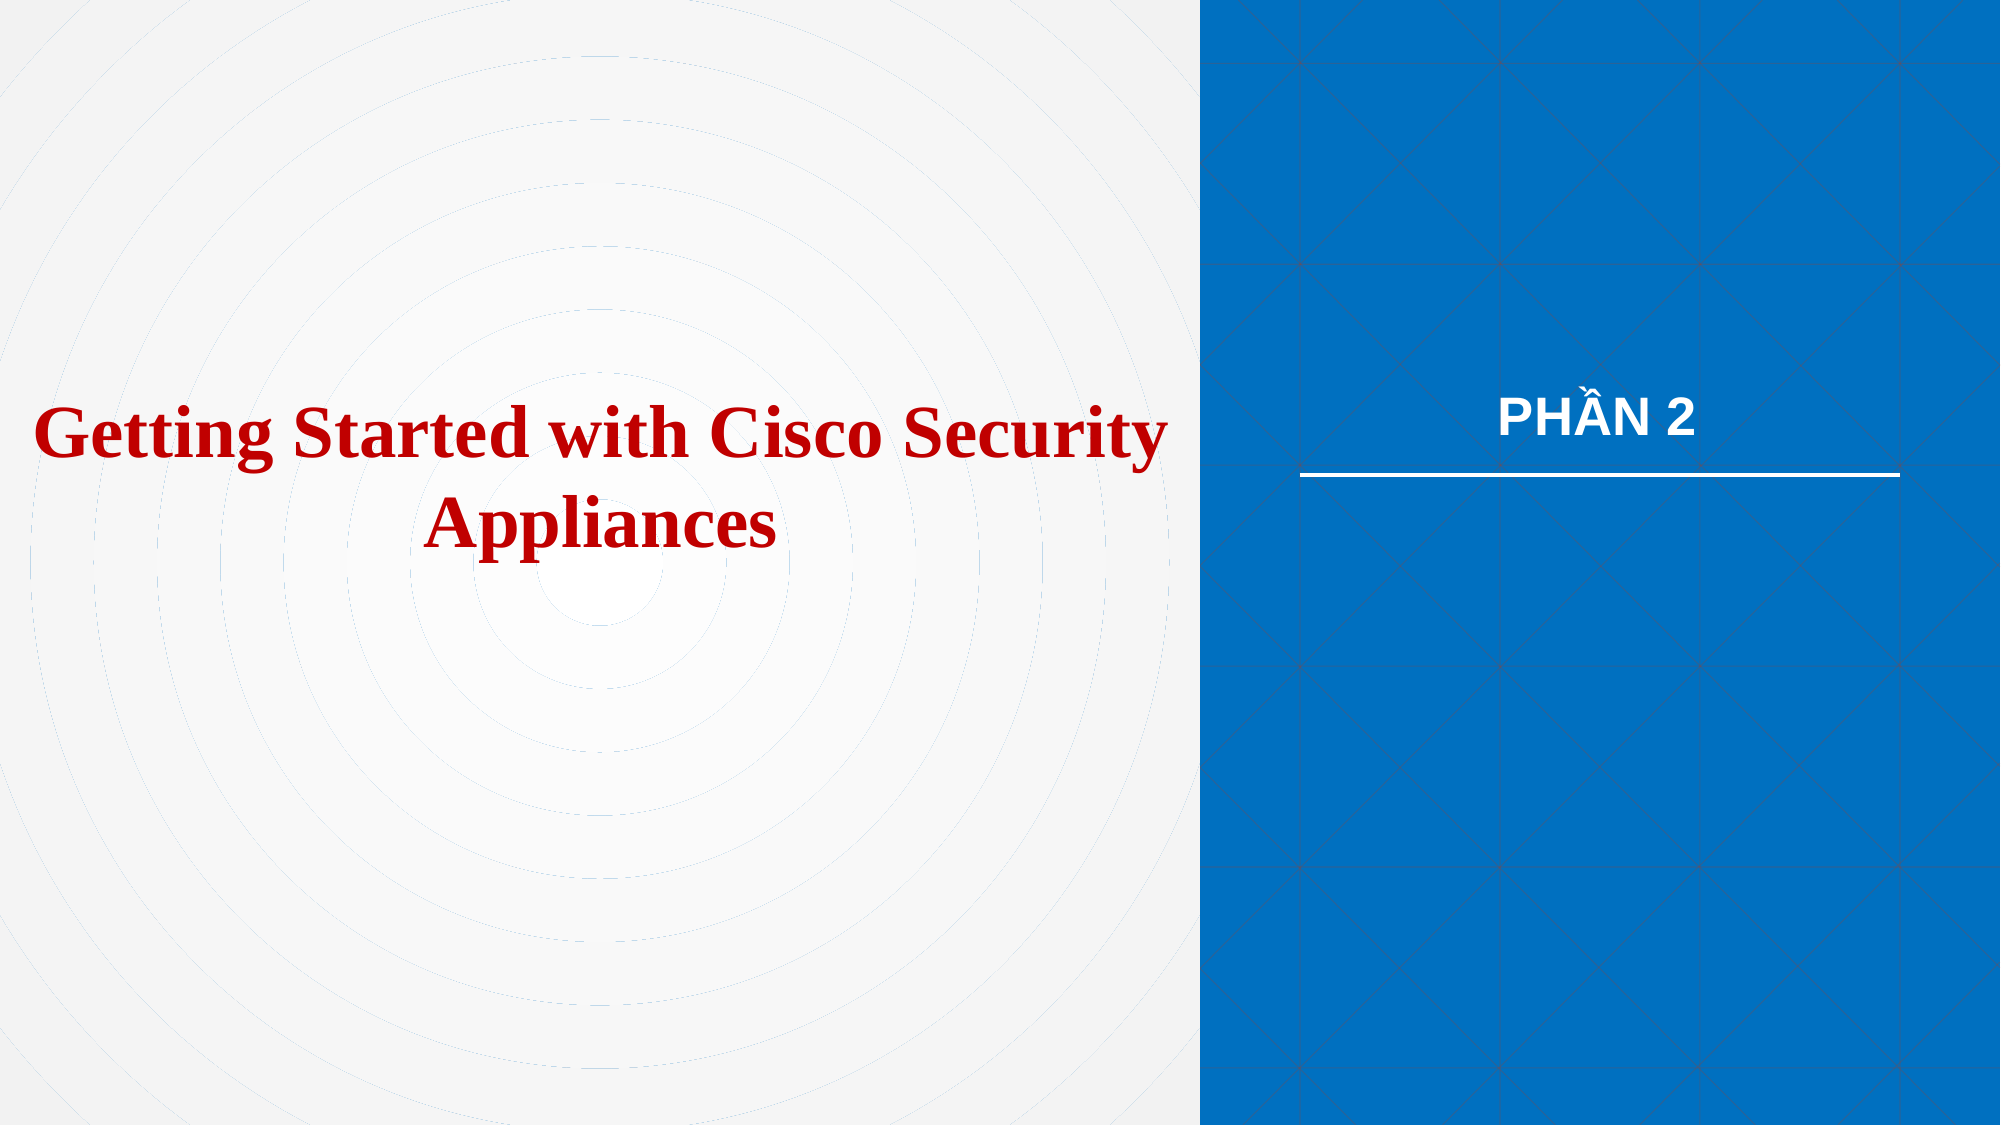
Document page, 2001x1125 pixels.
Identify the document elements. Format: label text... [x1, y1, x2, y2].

title PHẦN 2 [1297, 94, 1898, 455]
text_box Getting Started with Cisco Security Appliances [0, 375, 1203, 570]
